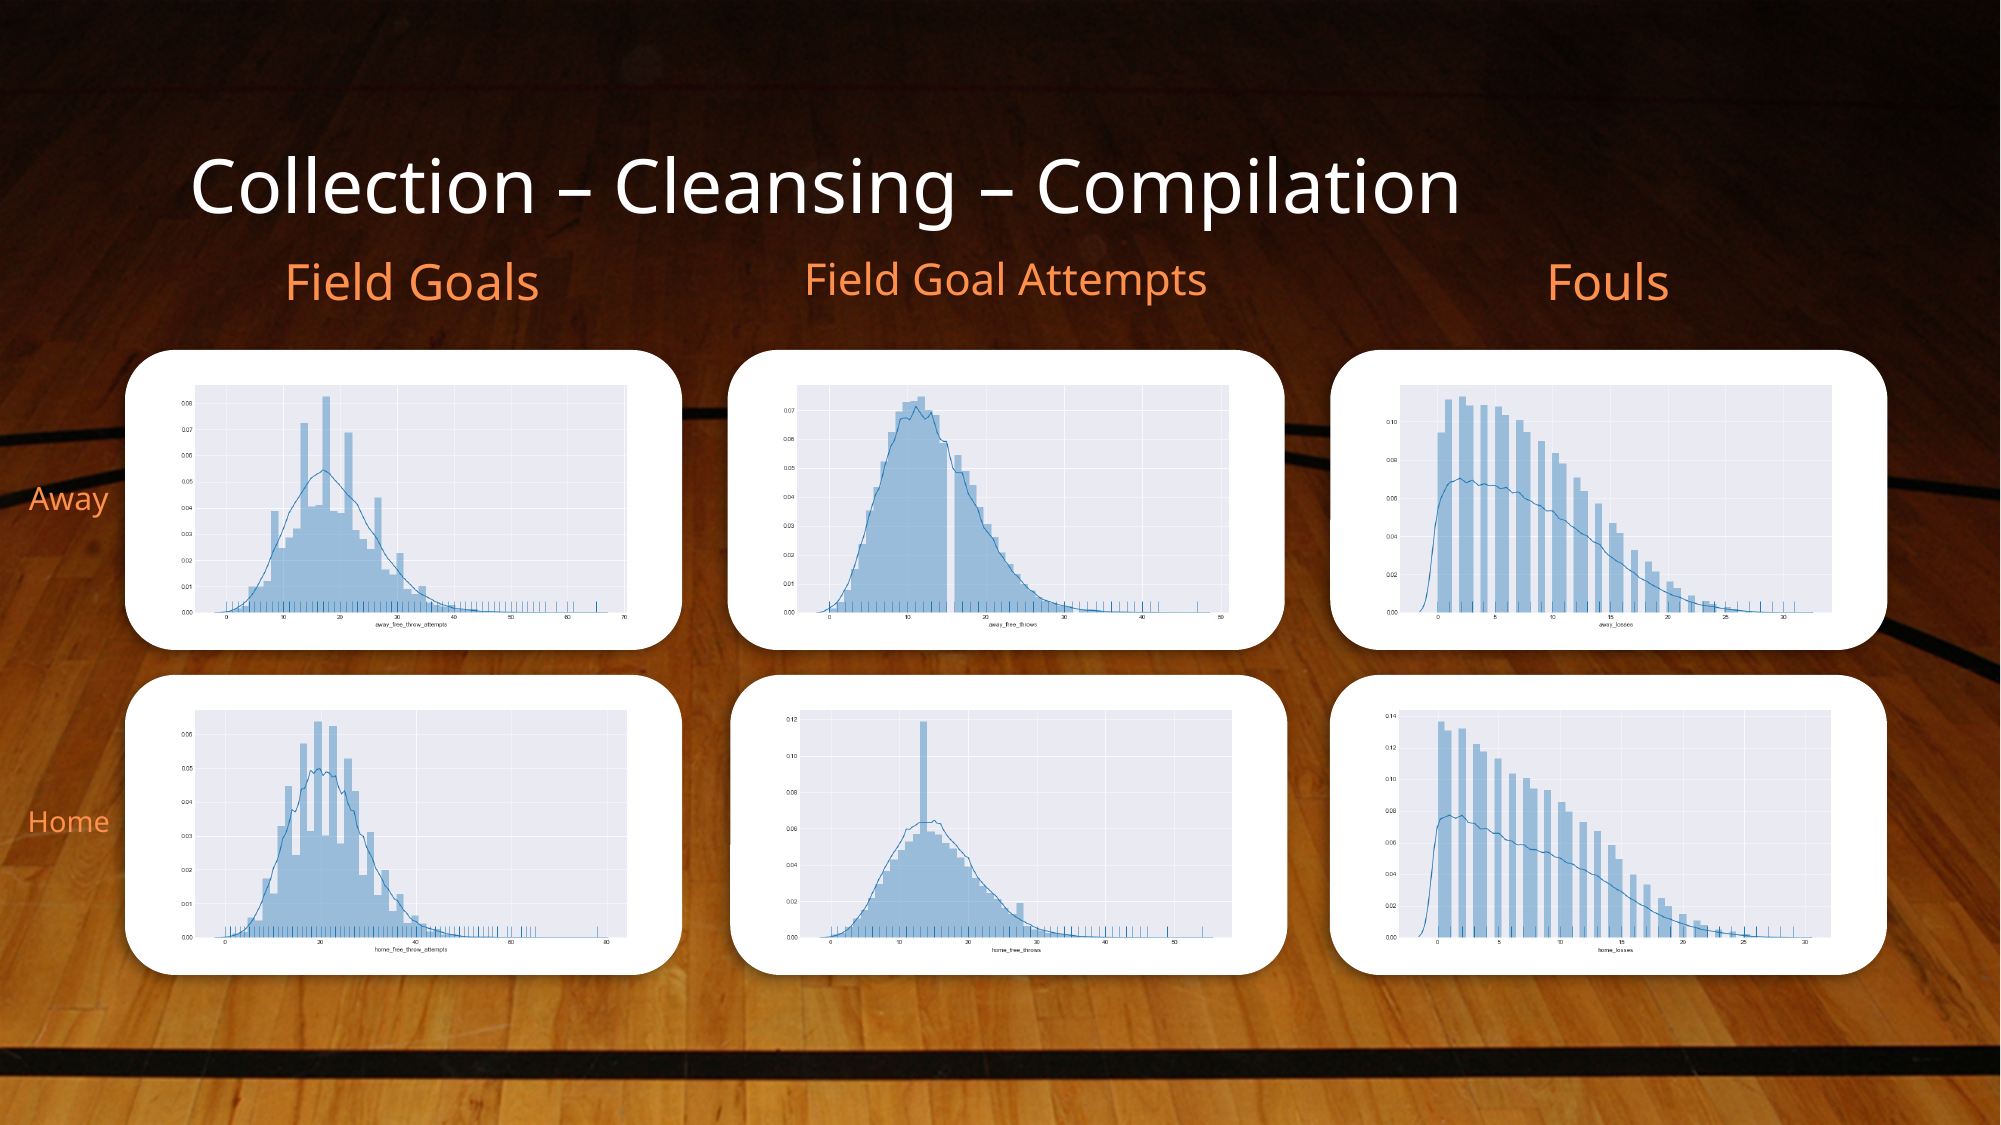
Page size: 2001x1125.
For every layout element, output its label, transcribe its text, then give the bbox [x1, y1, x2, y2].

text_box Field Goal Attempts [768, 249, 1244, 349]
text_box Home [12, 800, 124, 850]
text_box Field Goals [174, 249, 650, 349]
text_box Fouls [1370, 249, 1846, 349]
text_box Away [12, 474, 124, 525]
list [124, 349, 683, 650]
title Collection – Cleansing – Compilation [174, 50, 1825, 238]
picture [0, 0, 2001, 1125]
